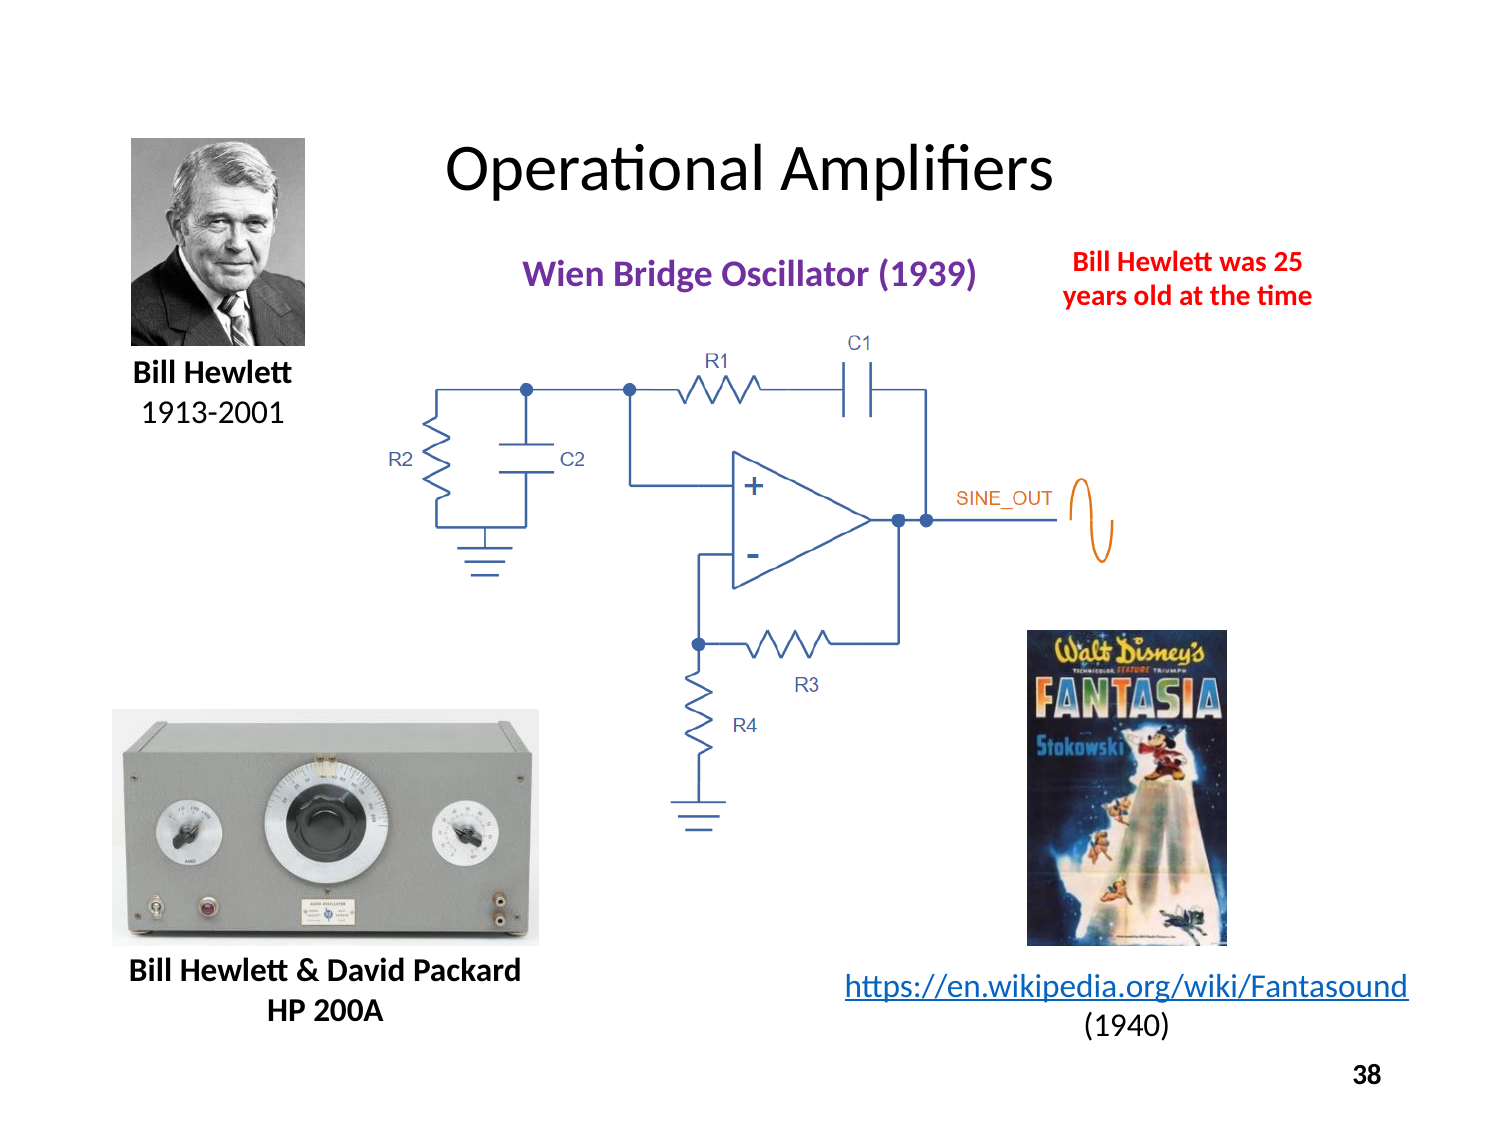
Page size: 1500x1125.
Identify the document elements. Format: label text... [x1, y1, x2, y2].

slide_number 38 [1059, 1053, 1397, 1103]
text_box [358, 241, 1142, 855]
title Operational Amplifiers [103, 59, 1397, 278]
picture [131, 137, 305, 346]
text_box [81, 709, 570, 1037]
text_box Bill Hewlett 1913-2001 [109, 343, 316, 438]
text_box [823, 630, 1430, 1053]
text_box Bill Hewlett was 25 years old at the time [1047, 234, 1329, 320]
